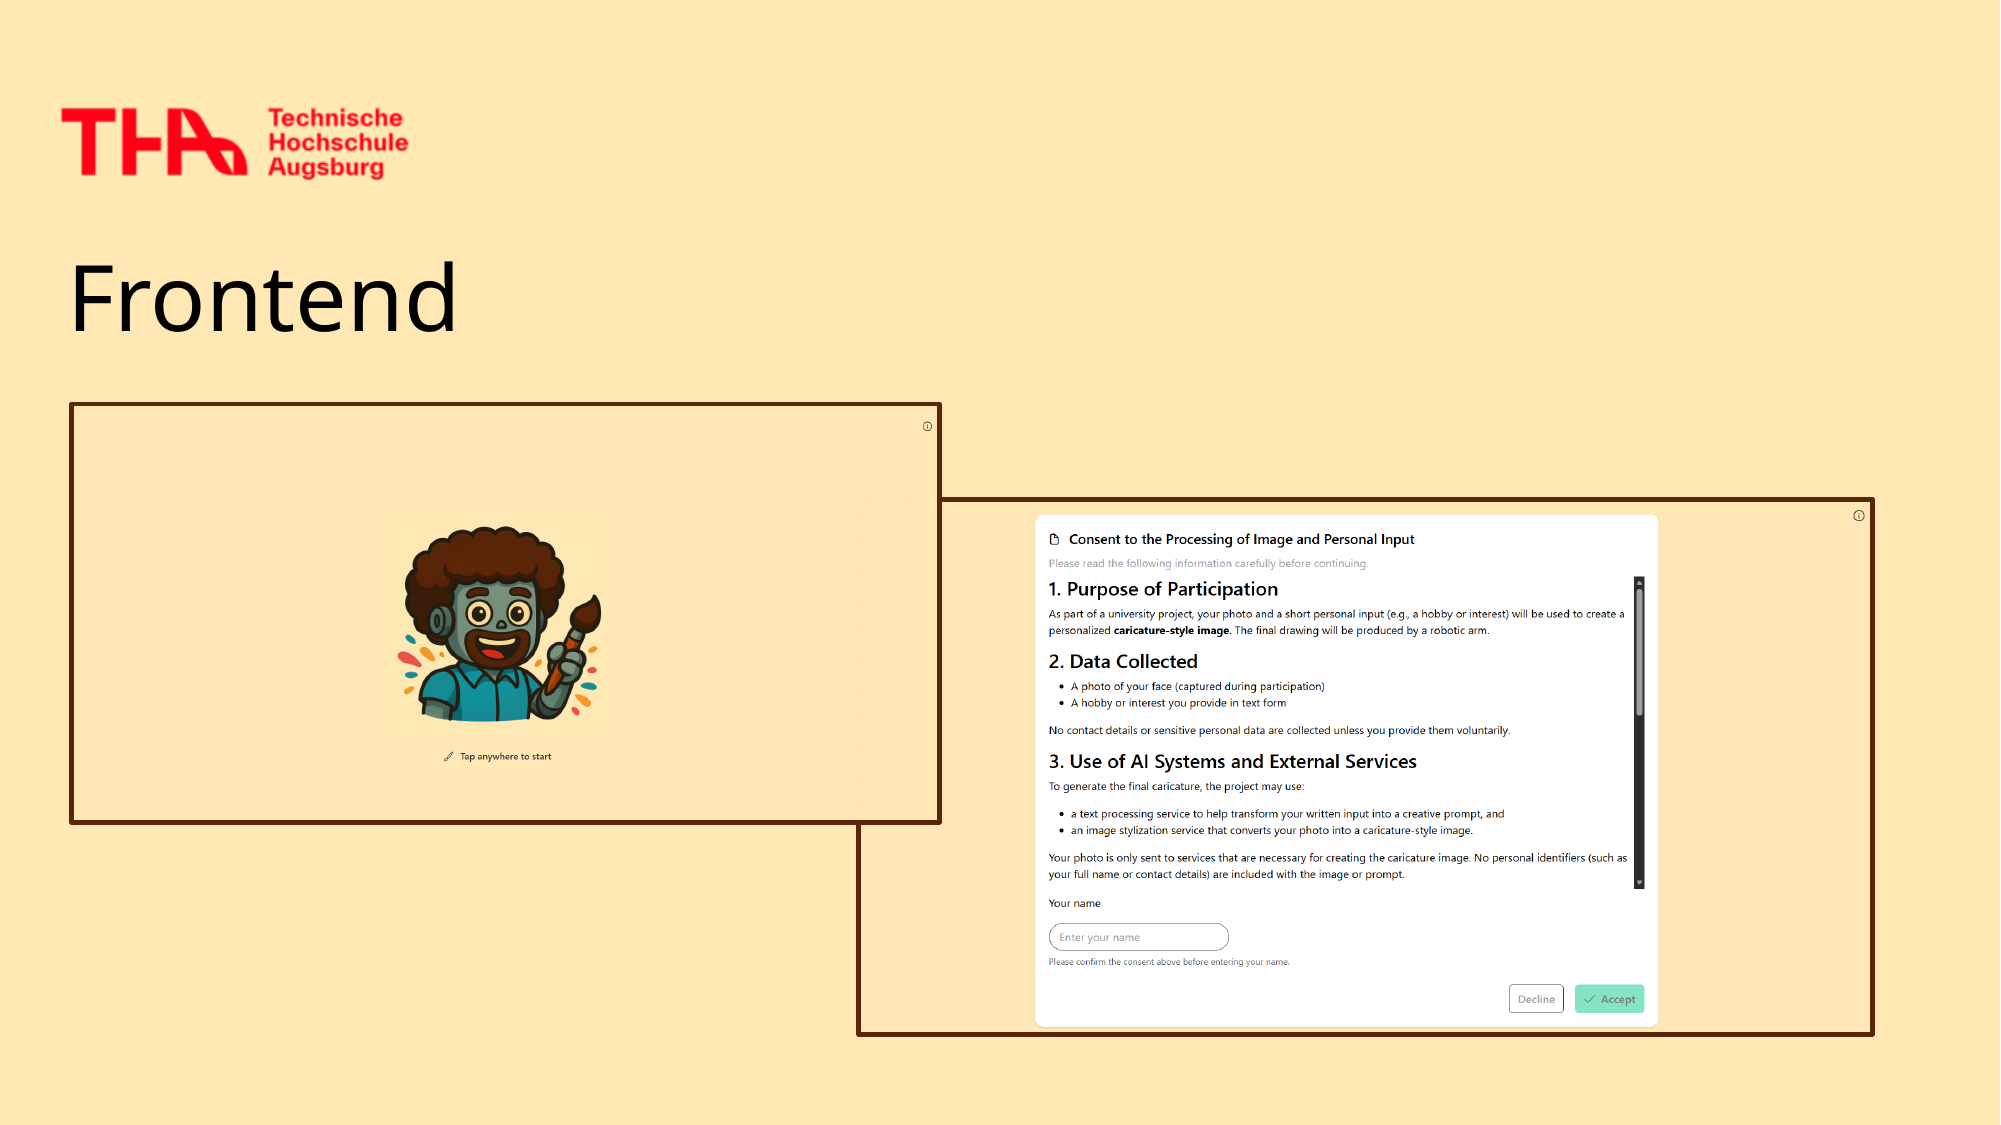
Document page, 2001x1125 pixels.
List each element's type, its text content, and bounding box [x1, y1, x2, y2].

picture [860, 501, 1871, 1033]
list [73, 405, 938, 821]
title Frontend [52, 225, 1914, 380]
picture [0, 86, 471, 243]
